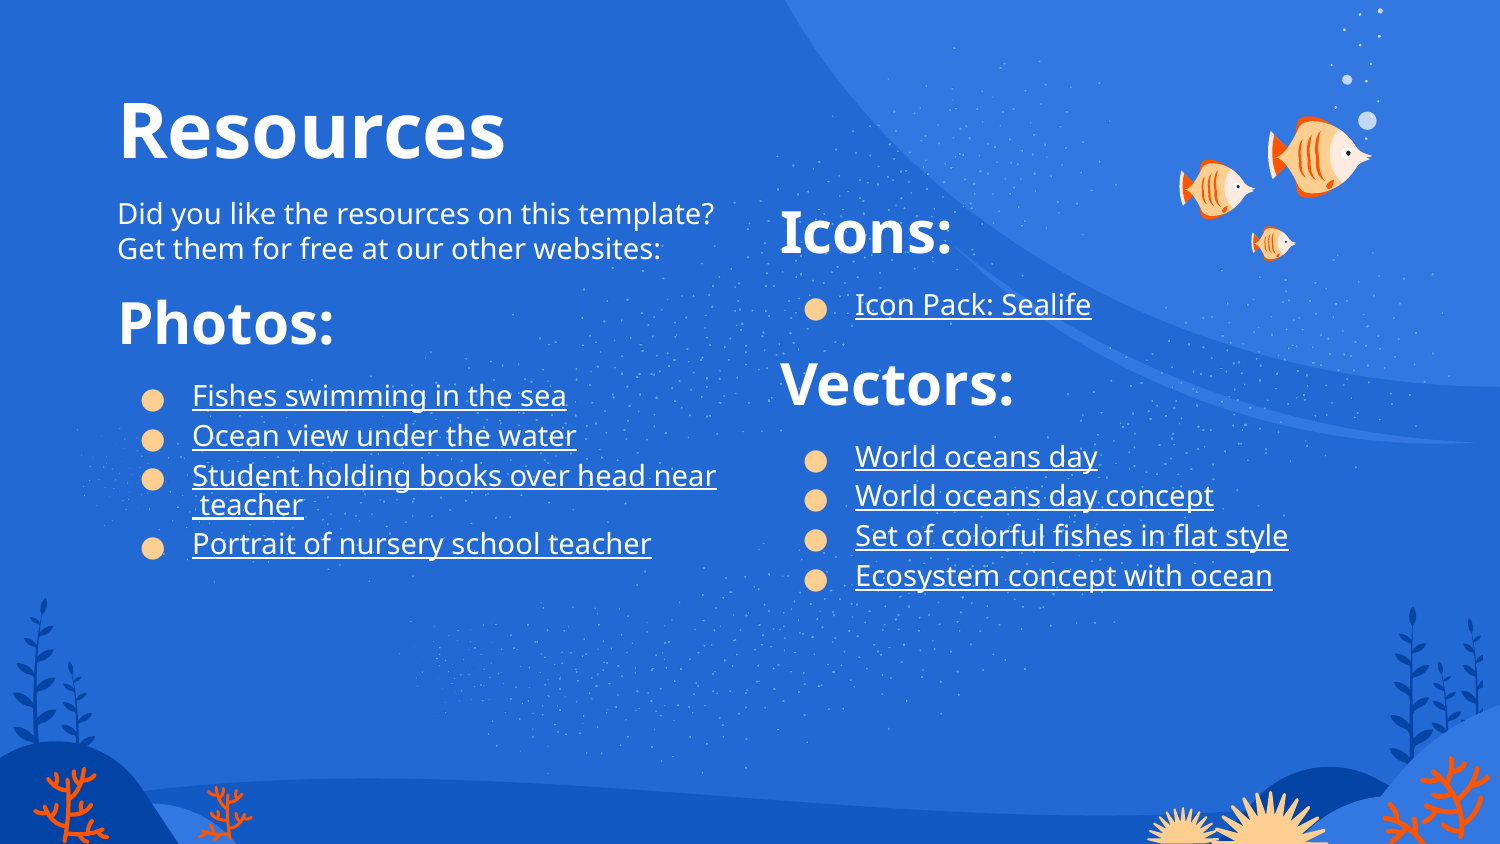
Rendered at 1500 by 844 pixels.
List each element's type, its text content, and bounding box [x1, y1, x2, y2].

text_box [1175, 0, 1384, 262]
subtitle Did you like the resources on this template? Get them for free at our other websites: Photos: Fishes swimming in the sea Ocean view under the water Student holding books over head near teacher Portrait of nursery school teacher [116, 195, 720, 756]
subtitle Icons: Icon Pack: Sealife Vectors: World oceans day World oceans day concept Set of colorful fishes in flat style Ecosystem concept with ocean [780, 195, 1383, 756]
title Resources [116, 88, 1170, 167]
picture [0, 0, 1500, 844]
